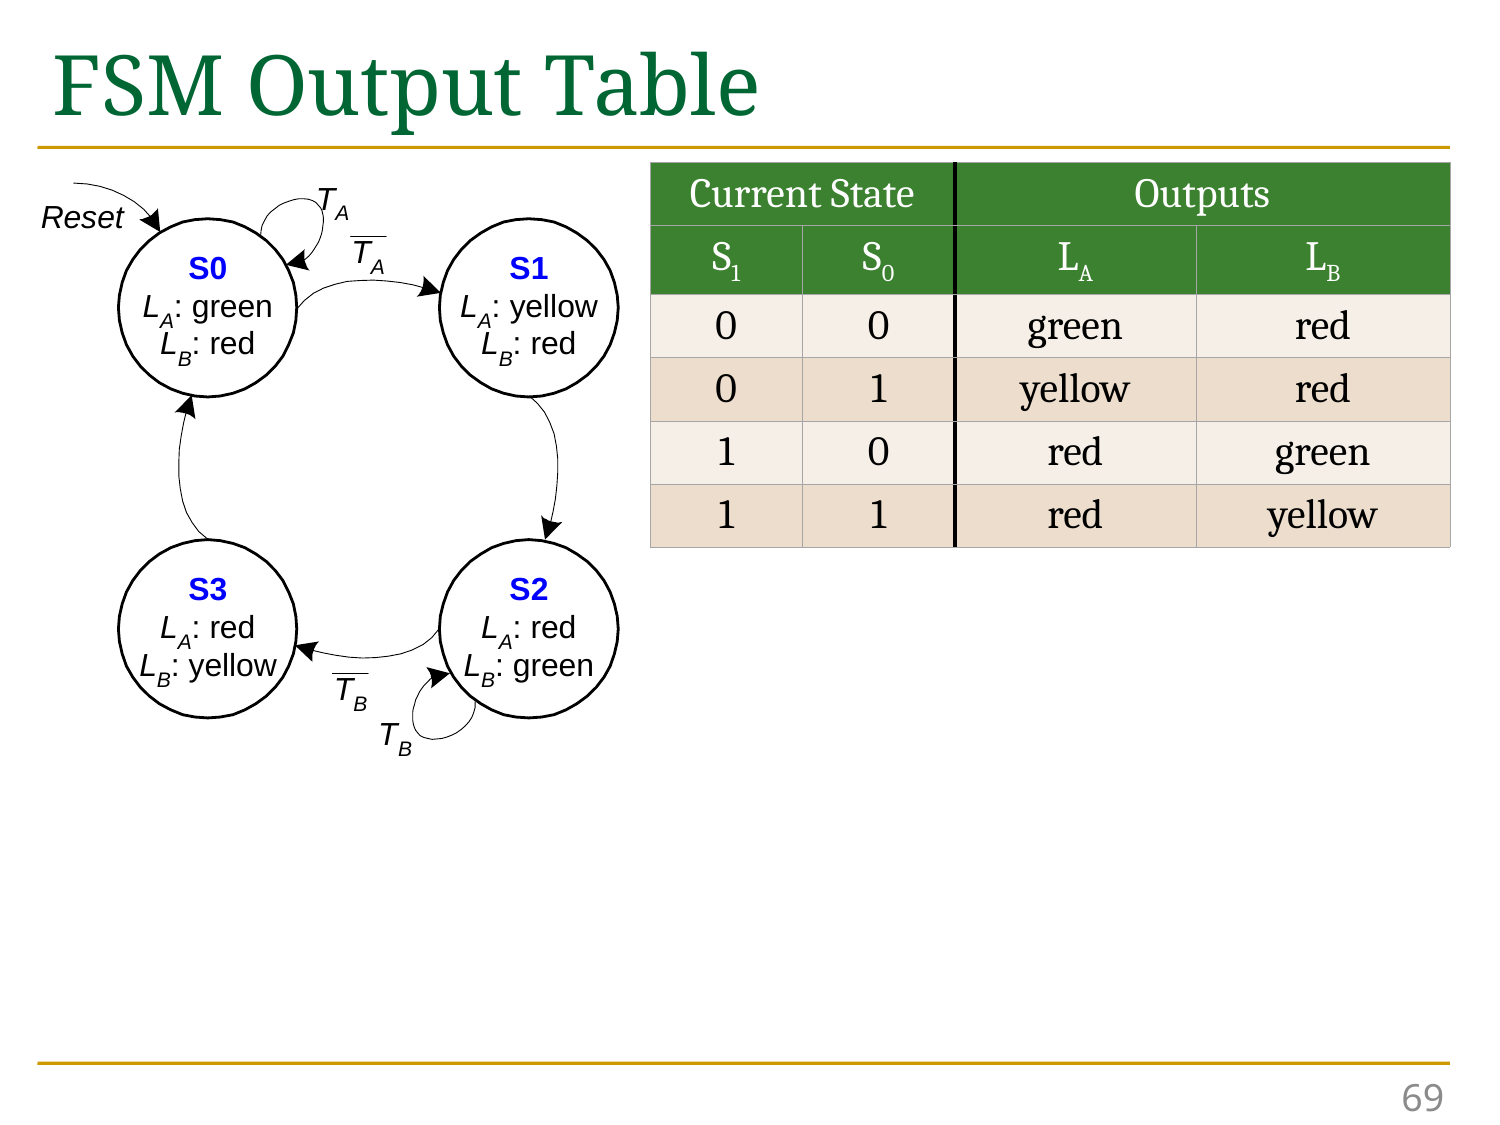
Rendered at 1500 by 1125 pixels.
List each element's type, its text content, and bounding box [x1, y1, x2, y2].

table_cell 1 [651, 422, 802, 484]
table_cell 1 [803, 485, 953, 547]
table_cell yellow [957, 358, 1196, 421]
table_cell red [1197, 358, 1450, 421]
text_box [15, 153, 640, 776]
table_cell red [957, 422, 1196, 484]
table_cell S1 [651, 226, 802, 294]
table_cell LA [957, 226, 1196, 294]
table_cell 0 [803, 295, 953, 357]
table_cell red [957, 485, 1196, 547]
table_cell red [1197, 295, 1450, 357]
table_cell 0 [651, 295, 802, 357]
table_cell 1 [803, 358, 953, 421]
table_cell 1 [651, 485, 802, 547]
table_header Current State [651, 163, 953, 225]
table_cell yellow [1197, 485, 1450, 547]
table_cell 0 [803, 422, 953, 484]
table_cell green [957, 295, 1196, 357]
table_cell S0 [803, 226, 953, 294]
table_cell LB [1197, 226, 1450, 294]
title FSM Output Table [37, 24, 1450, 200]
slide_number 69 [1121, 1066, 1460, 1125]
table_cell green [1197, 422, 1450, 484]
table_header Outputs [957, 163, 1450, 225]
table_cell 0 [651, 358, 802, 421]
